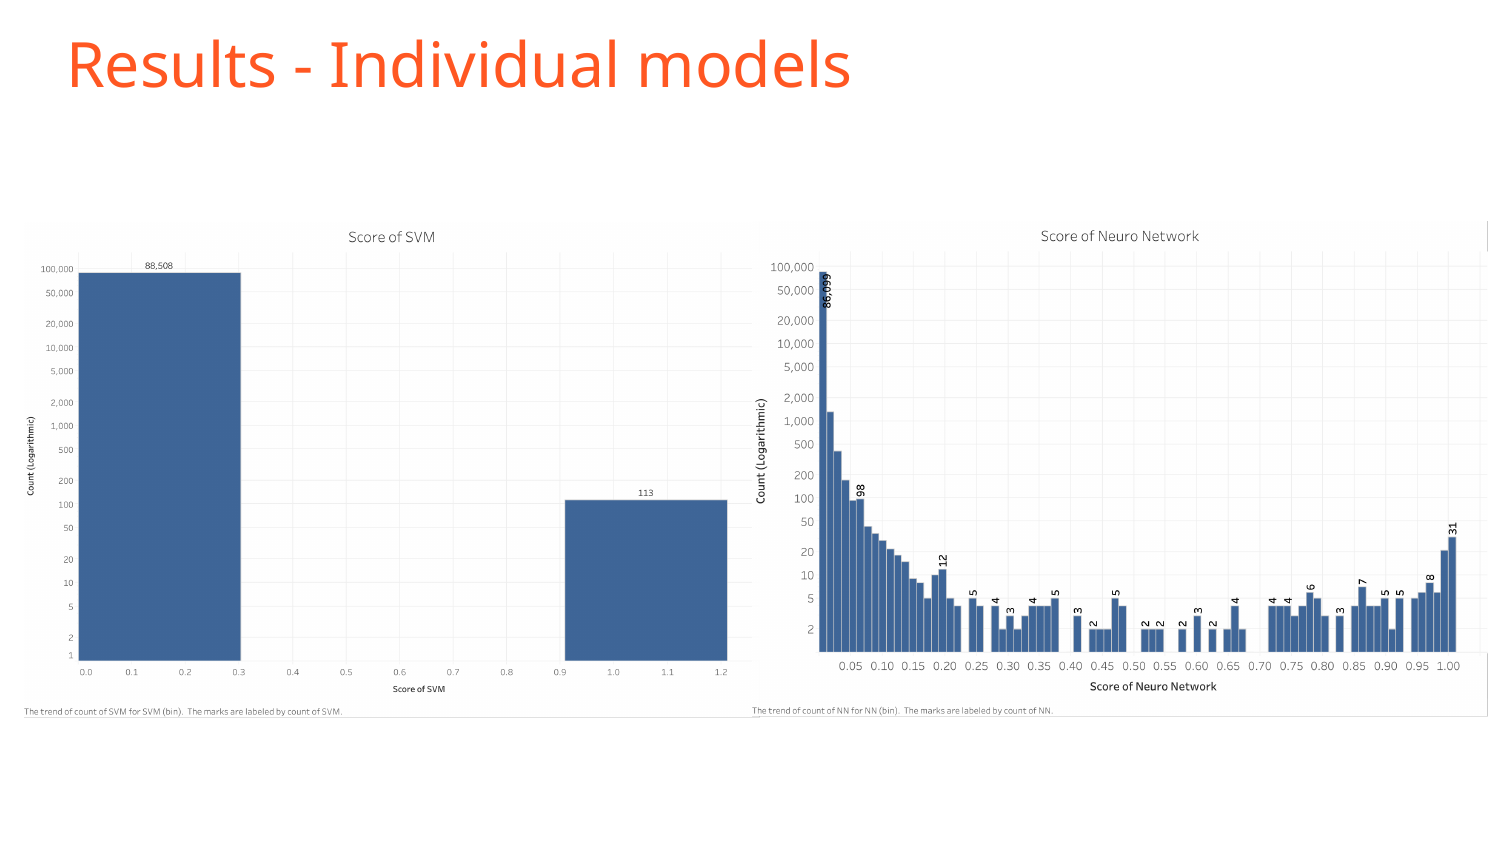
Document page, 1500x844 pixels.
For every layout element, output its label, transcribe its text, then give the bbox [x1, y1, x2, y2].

picture [24, 221, 1488, 719]
title Results - Individual models [51, 10, 1449, 105]
